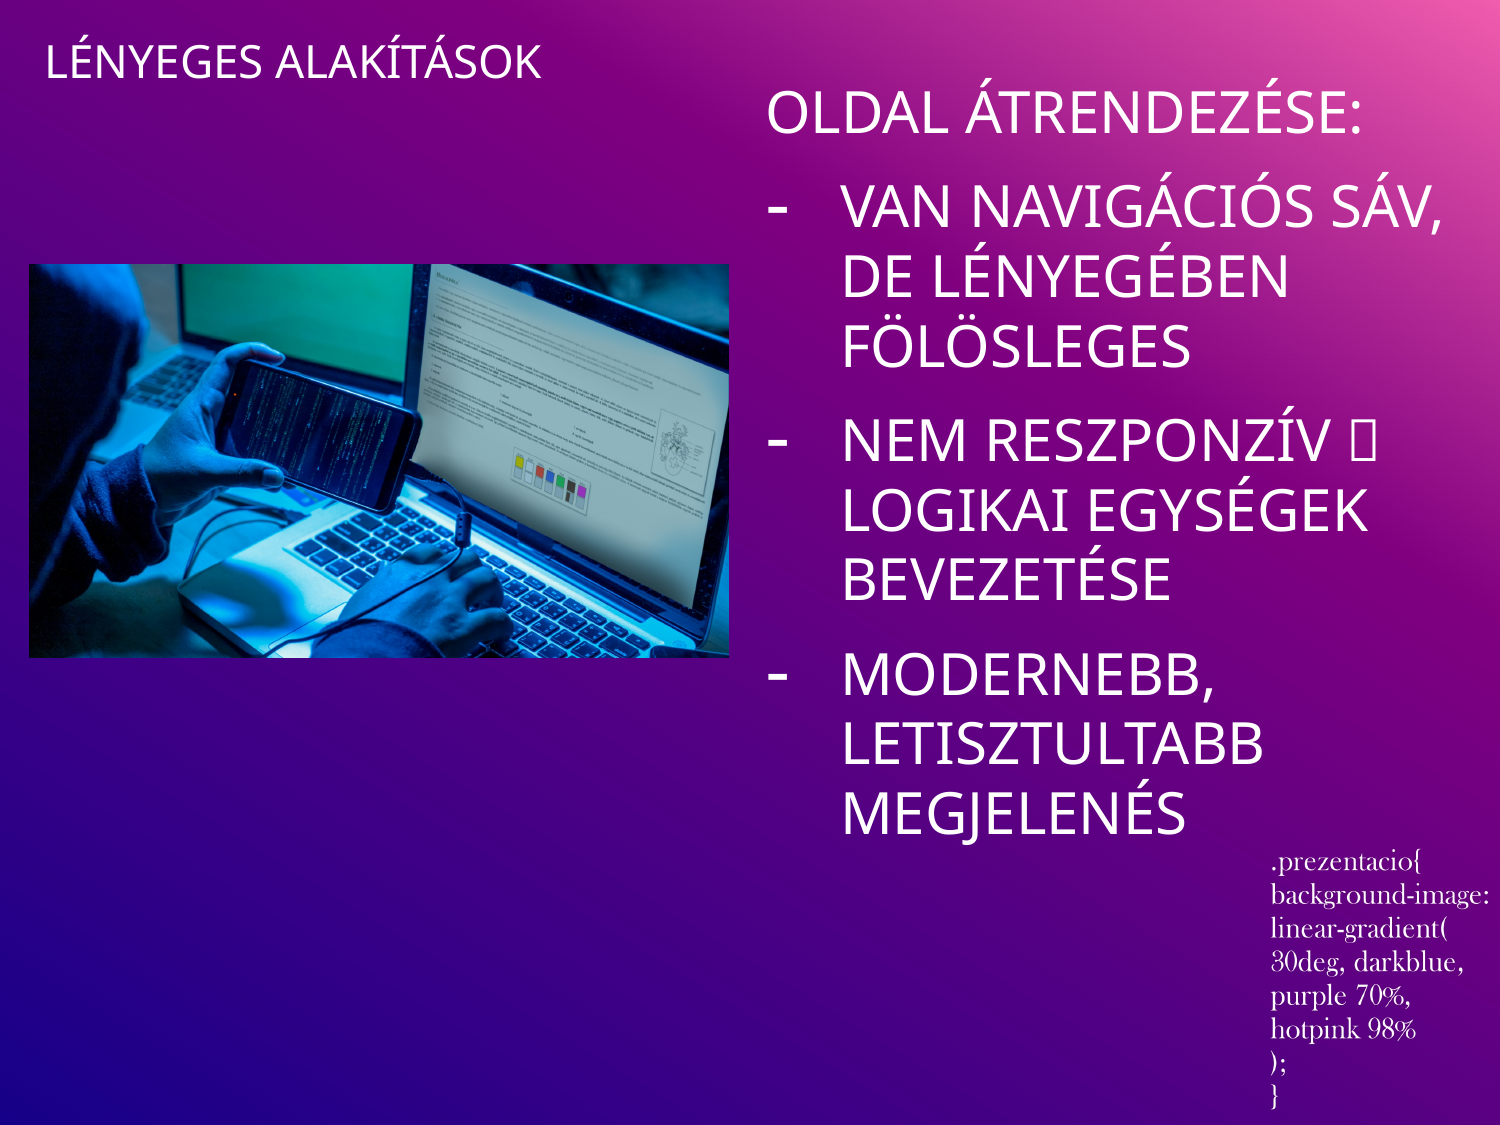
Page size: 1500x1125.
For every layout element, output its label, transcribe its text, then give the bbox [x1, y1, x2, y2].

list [29, 263, 729, 658]
text_box Oldal átrendezése: Van navigációs sáv, de lényegében fölösleges Nem reszponzív  Logikai egységek bevezetése Modernebb, letisztultabb megjelenés [749, 0, 1500, 922]
picture [0, 0, 1500, 1125]
title Lényeges alakítások [0, 0, 588, 122]
